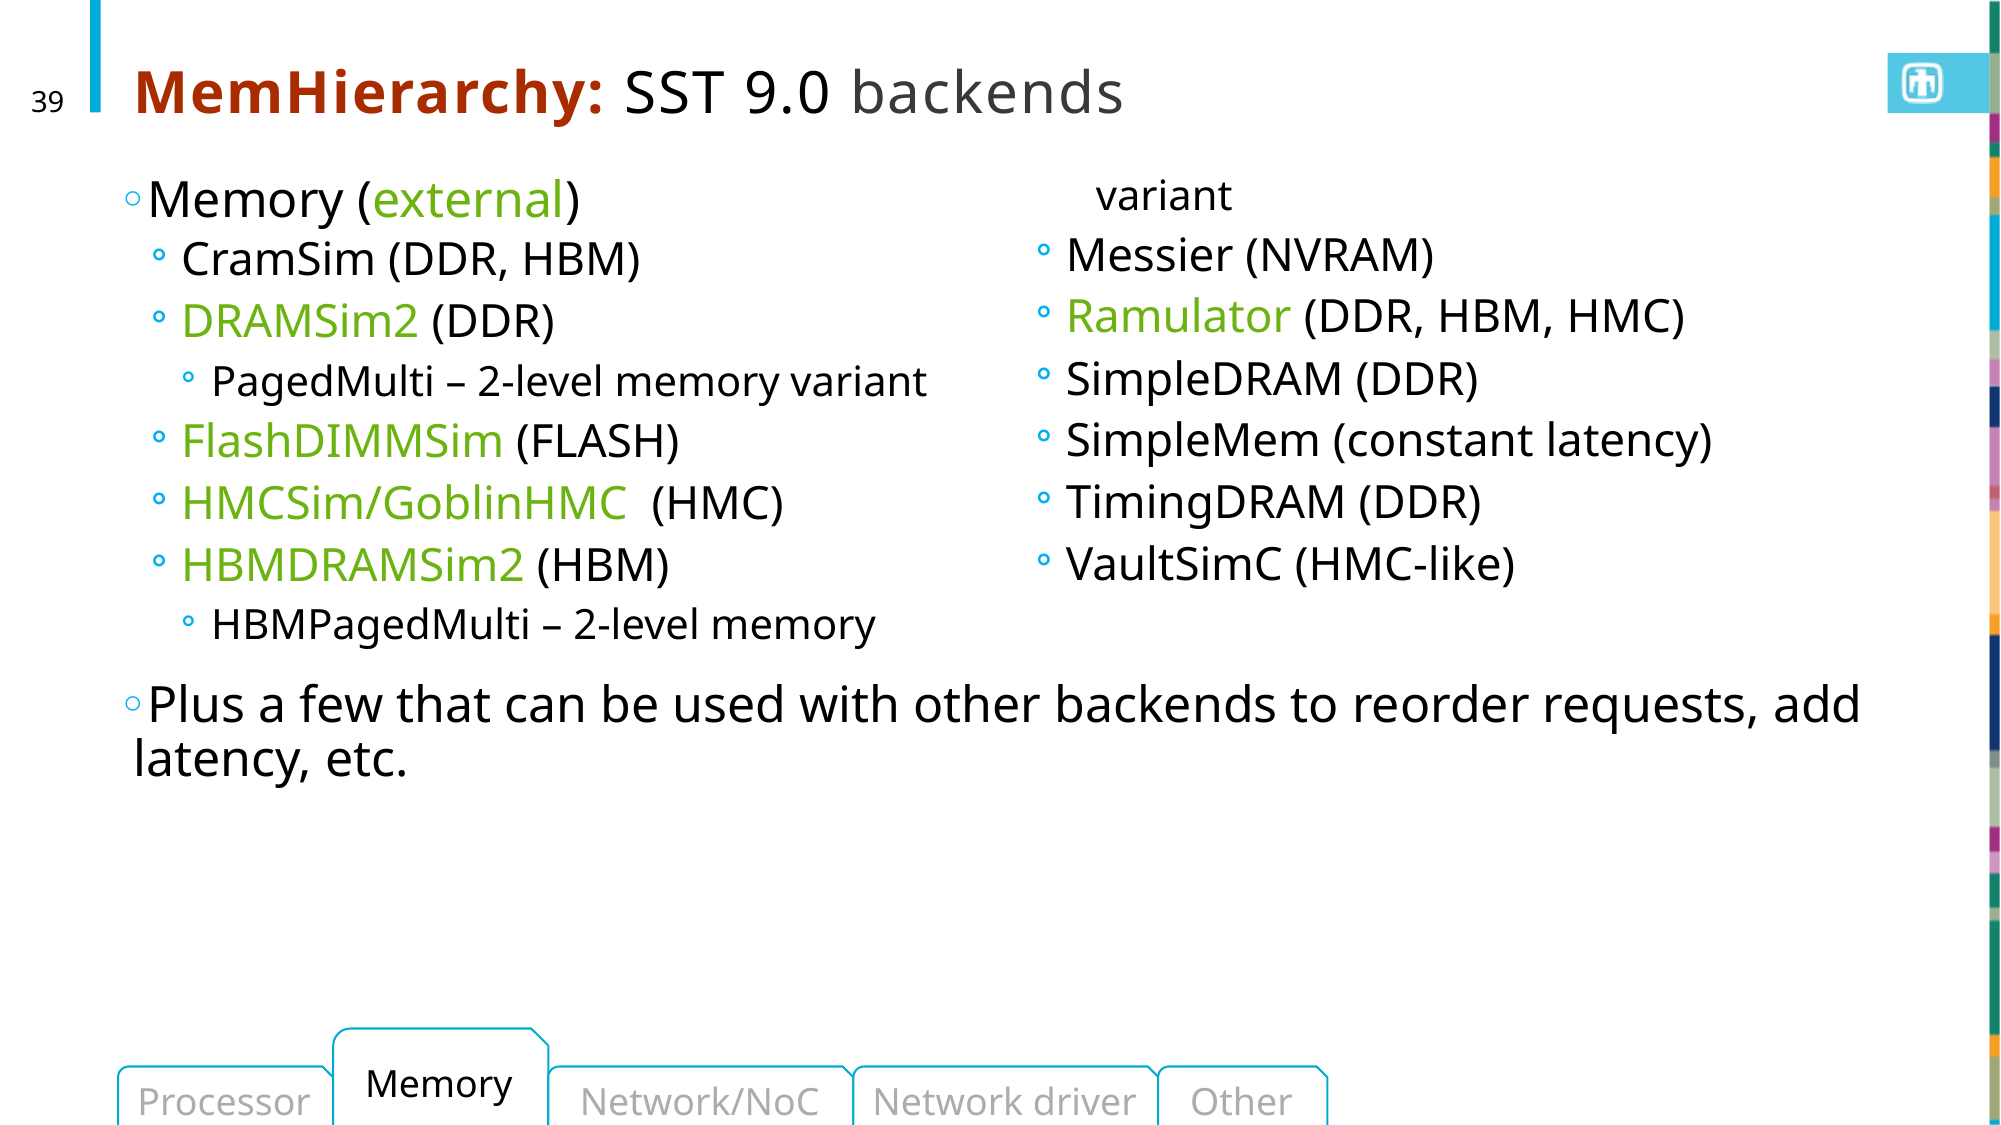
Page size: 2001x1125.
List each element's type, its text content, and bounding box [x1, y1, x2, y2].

picture [1990, 1, 1999, 215]
text_box Plus a few that can be used with other backends to reorder requests, add latency, etc. [118, 671, 1888, 1025]
picture [1901, 62, 1944, 104]
footer IISWC 2019 Tutorial [604, 1063, 1396, 1124]
slide_number 39 [10, 73, 80, 133]
list Memory (external) CramSim (DDR, HBM) DRAMSim2 (DDR) PagedMulti – 2-level memory variant FlashDIMMSim (FLASH) HMCSim/GoblinHMC (HMC) HBMDRAMSim2 (HBM) HBMPagedMulti – 2-level memory variant Messier (NVRAM) Ramulator (DDR, HBM, HMC) SimpleDRAM (DDR) SimpleMem (constant latency) TimingDRAM (DDR) VaultSimC (HMC-like) [118, 166, 1888, 671]
title MemHierarchy: SST 9.0 backends [118, 39, 1769, 133]
text_box Memory [332, 1027, 550, 1125]
picture [1990, 330, 1999, 1120]
text_box Processor [117, 1065, 332, 1125]
text_box Network/NoC [547, 1065, 852, 1125]
